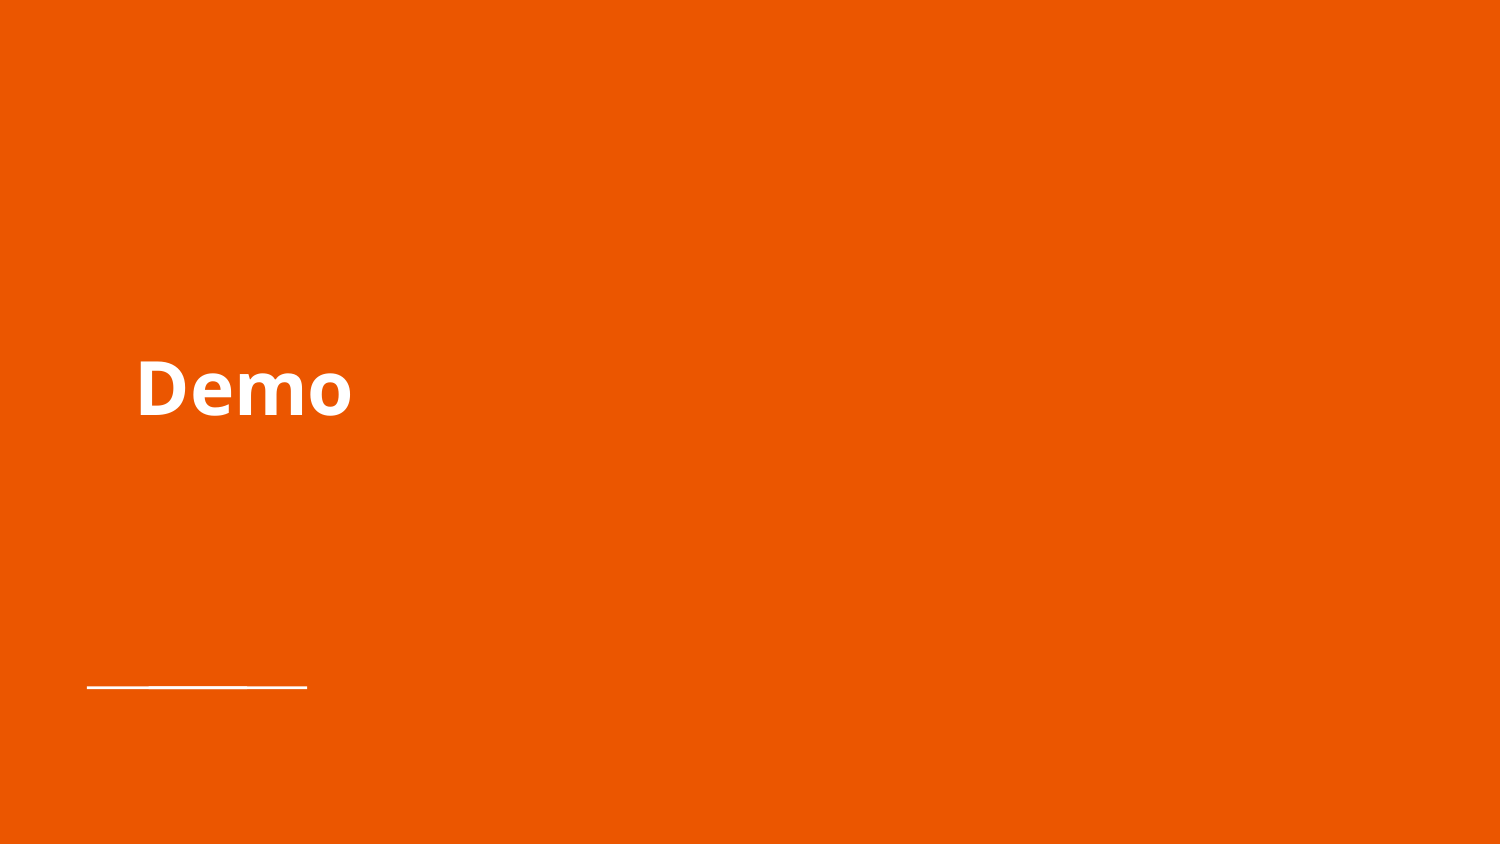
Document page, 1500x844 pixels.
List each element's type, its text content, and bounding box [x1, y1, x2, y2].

title Demo [119, 141, 1272, 632]
